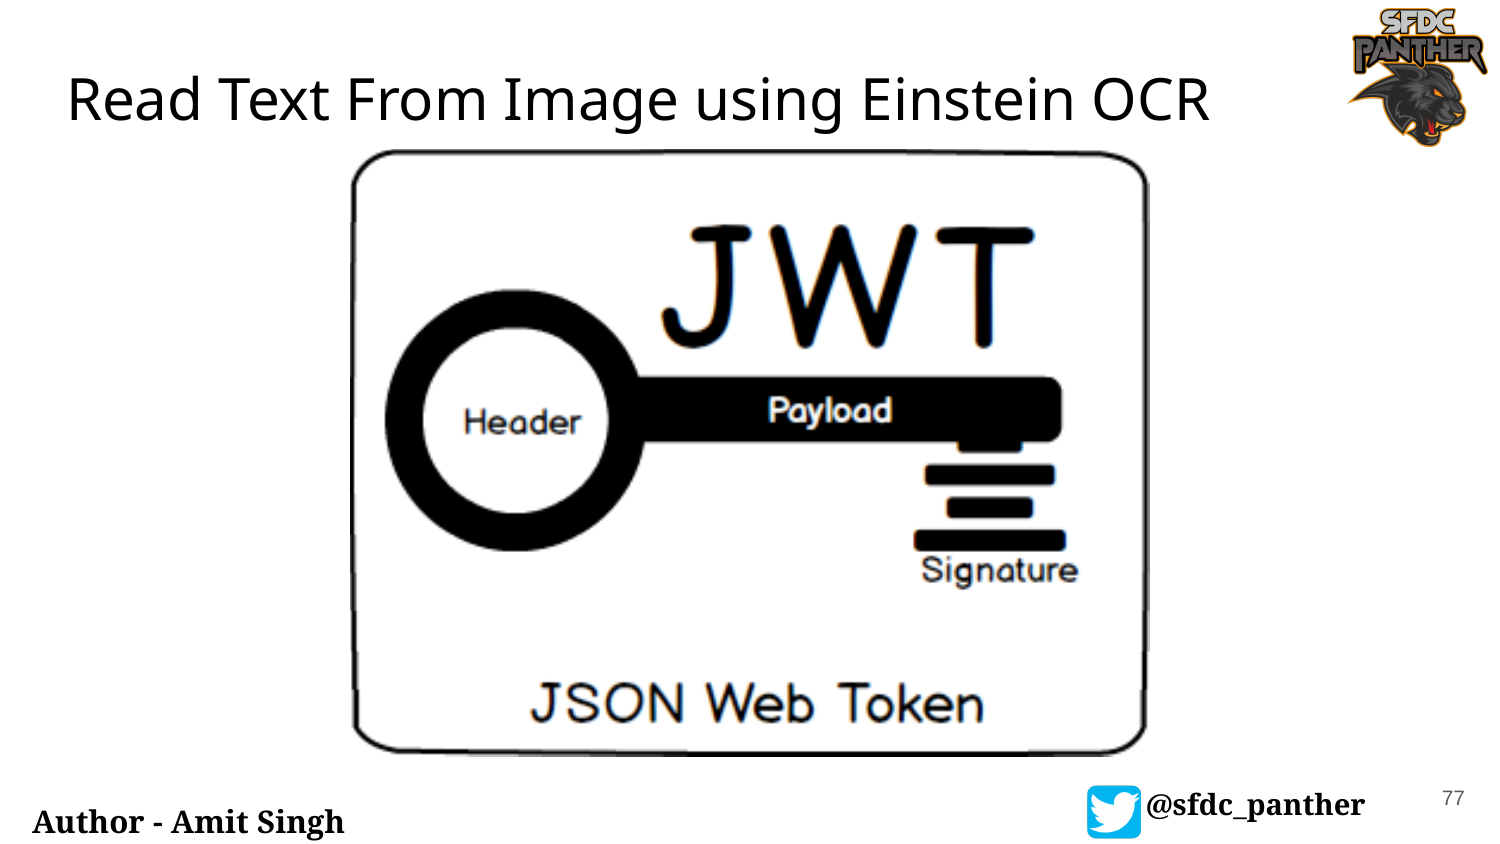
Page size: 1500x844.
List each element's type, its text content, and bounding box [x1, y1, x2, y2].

picture [1347, 8, 1488, 147]
picture [1085, 784, 1144, 842]
picture [349, 149, 1151, 757]
slide_number 77 [1389, 764, 1480, 830]
title Read Text From Image using Einstein OCR [51, 47, 1449, 142]
